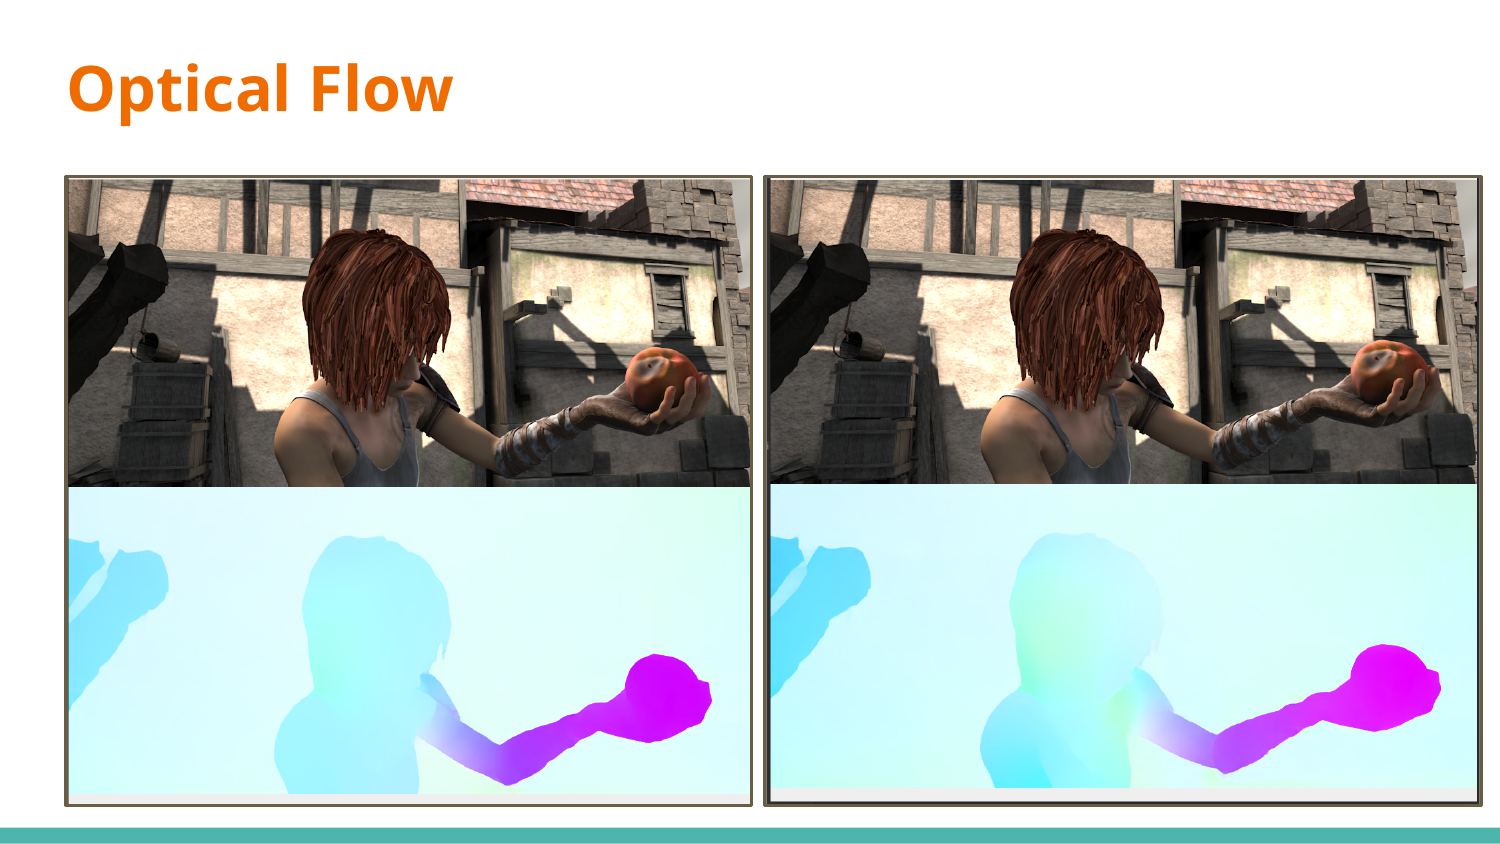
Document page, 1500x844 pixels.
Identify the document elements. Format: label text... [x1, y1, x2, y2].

title Optical Flow [51, 28, 1449, 145]
picture [766, 178, 1480, 804]
picture [67, 178, 751, 804]
